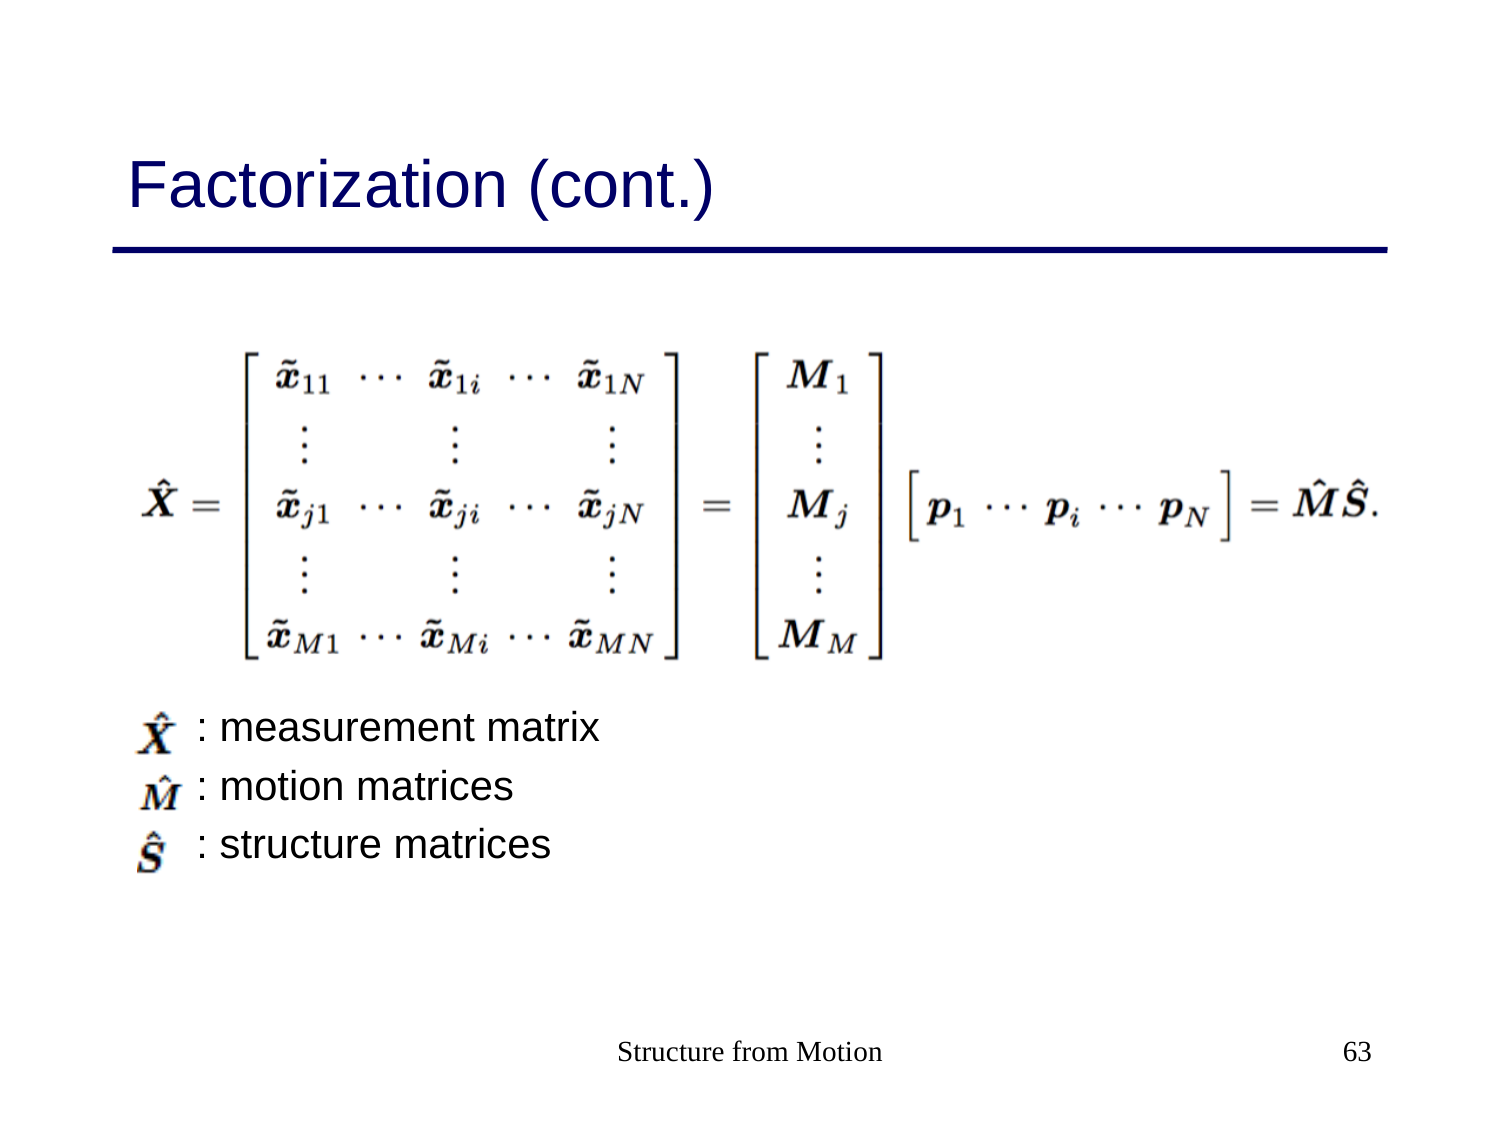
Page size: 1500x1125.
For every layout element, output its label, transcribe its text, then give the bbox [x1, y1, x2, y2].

picture [124, 699, 190, 898]
title Factorization (cont.) [112, 99, 1388, 263]
list : measurement matrix : motion matrices : structure matrices [112, 287, 1388, 1001]
picture [122, 337, 1388, 667]
footer Structure from Motion [449, 1024, 1051, 1101]
slide_number 63 [1074, 1024, 1388, 1101]
